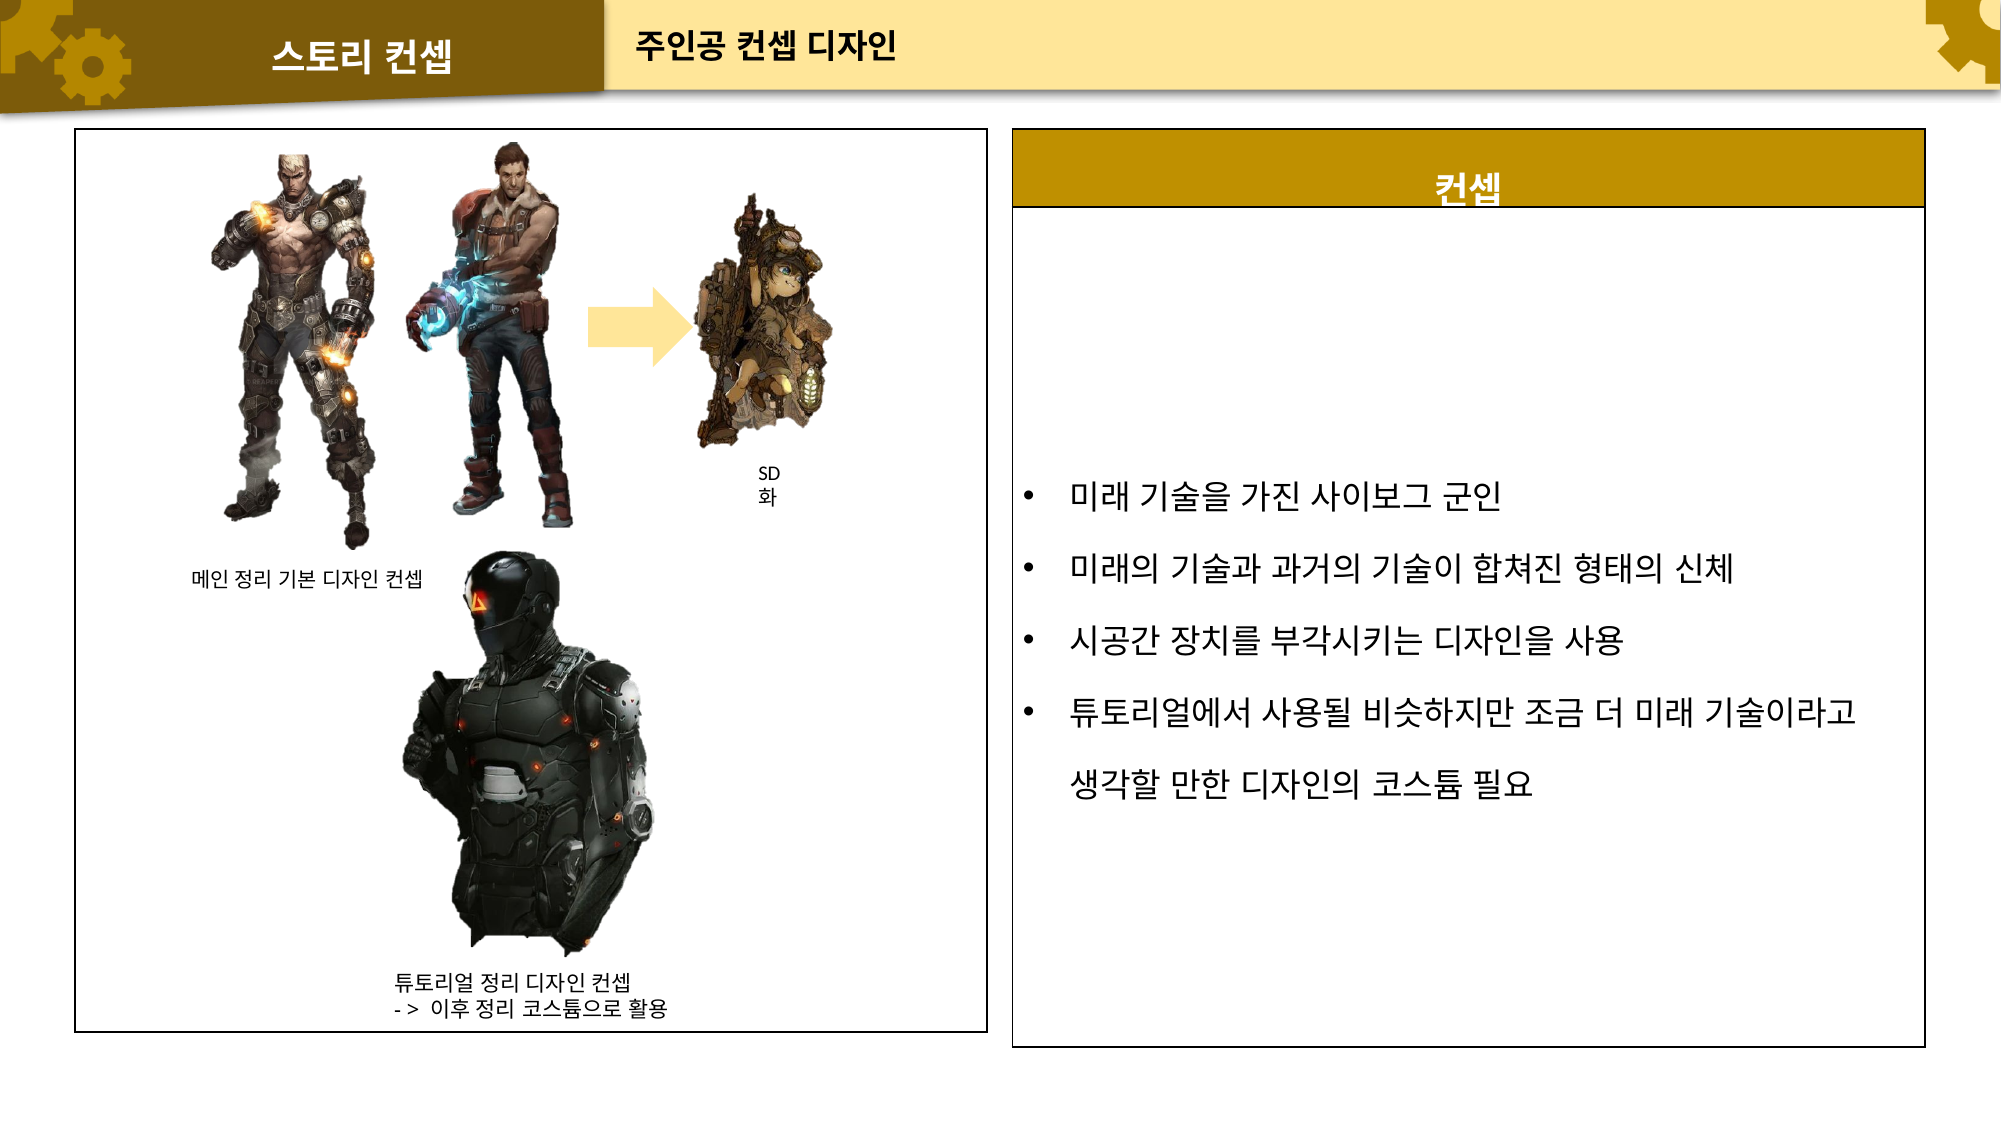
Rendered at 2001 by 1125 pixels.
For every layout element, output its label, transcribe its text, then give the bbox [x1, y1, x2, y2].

list 주인공 컨셉 디자인 [621, 18, 1863, 73]
table_header 컨셉 [1013, 130, 1924, 206]
title 스토리 컨셉 [137, 6, 588, 85]
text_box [138, 110, 878, 597]
table_cell 미래 기술을 가진 사이보그 군인 미래의 기술과 과거의 기술이 합쳐진 형태의 신체 시공간 장치를 부각시키는 디자인을 사용 튜토리얼에서 사용될 비슷하지만 조금 더 미래 기술이라고 생각할 만한 디자인의 코스튬 필요 [1013, 208, 1924, 1046]
text_box [74, 128, 988, 1033]
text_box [367, 548, 696, 1029]
